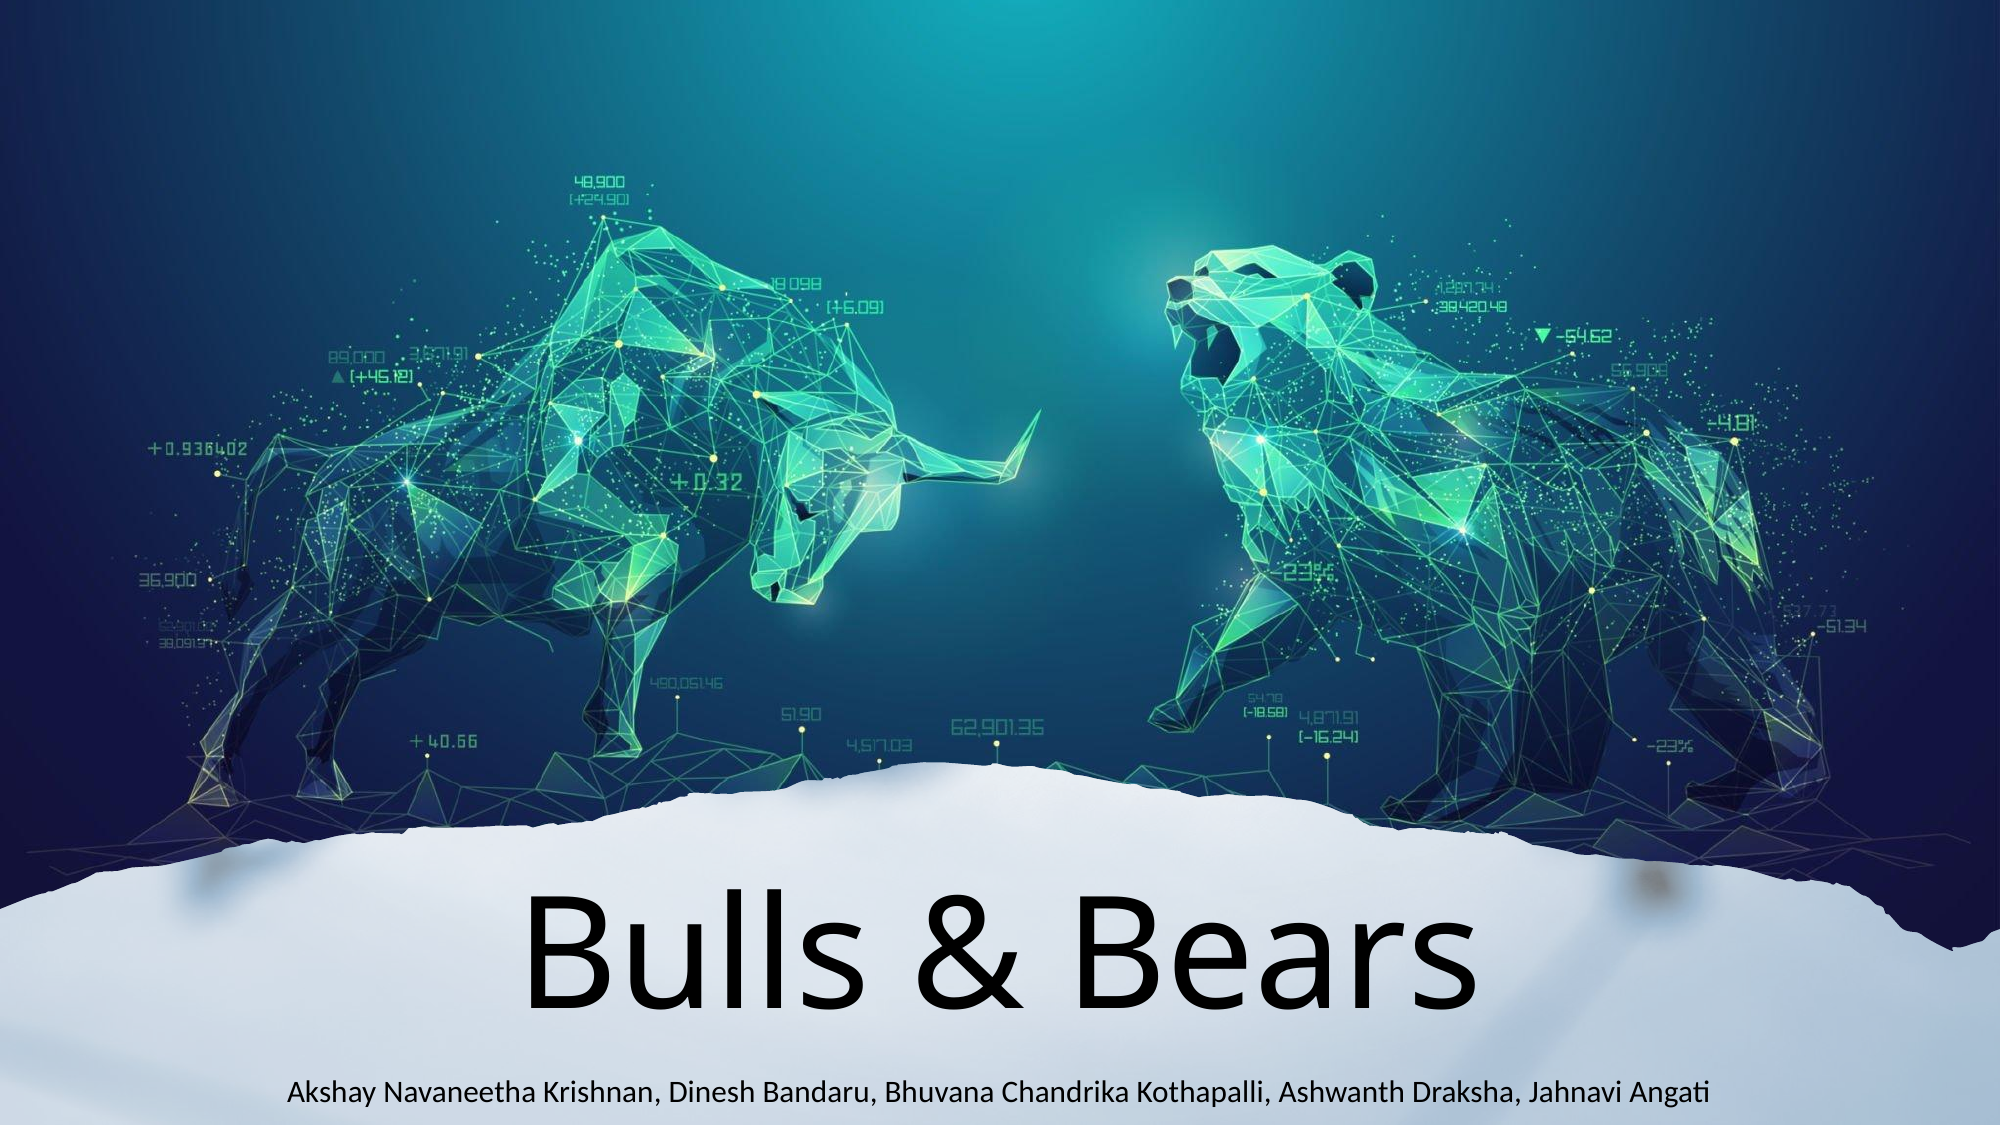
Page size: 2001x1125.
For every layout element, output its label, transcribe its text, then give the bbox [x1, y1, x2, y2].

title Bulls & Bears [170, 952, 1830, 1051]
picture [0, 0, 2000, 952]
text_box Akshay Navaneetha Krishnan, Dinesh Bandaru, Bhuvana Chandrika Kothapalli, Ashwanth Draksha, Jahnavi Angati [0, 1064, 2000, 1117]
